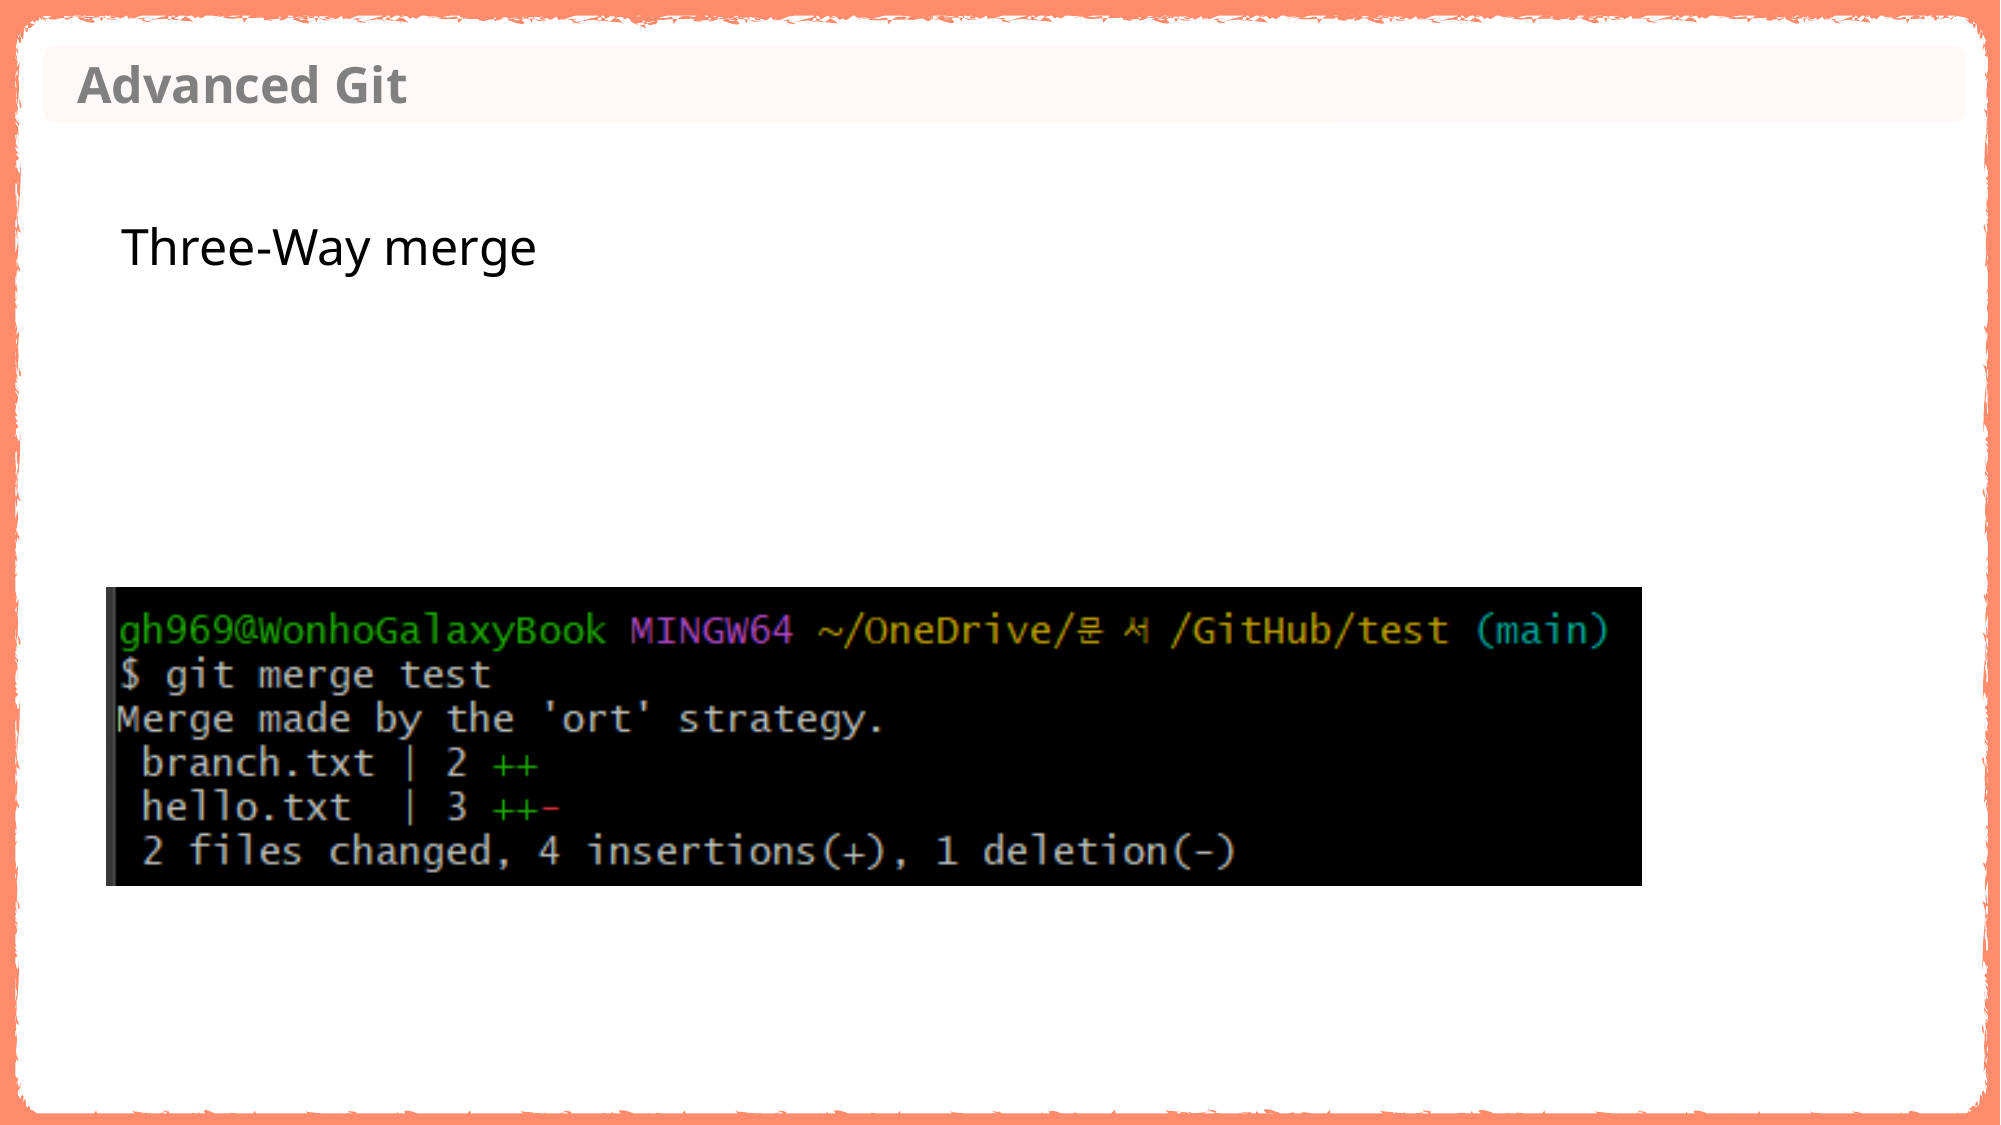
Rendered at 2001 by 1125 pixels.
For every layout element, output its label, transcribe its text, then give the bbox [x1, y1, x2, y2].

text_box Advanced Git [42, 44, 1967, 124]
picture [106, 587, 1642, 886]
text_box Three-Way merge [106, 207, 1133, 283]
text_box [0, 0, 2000, 1125]
